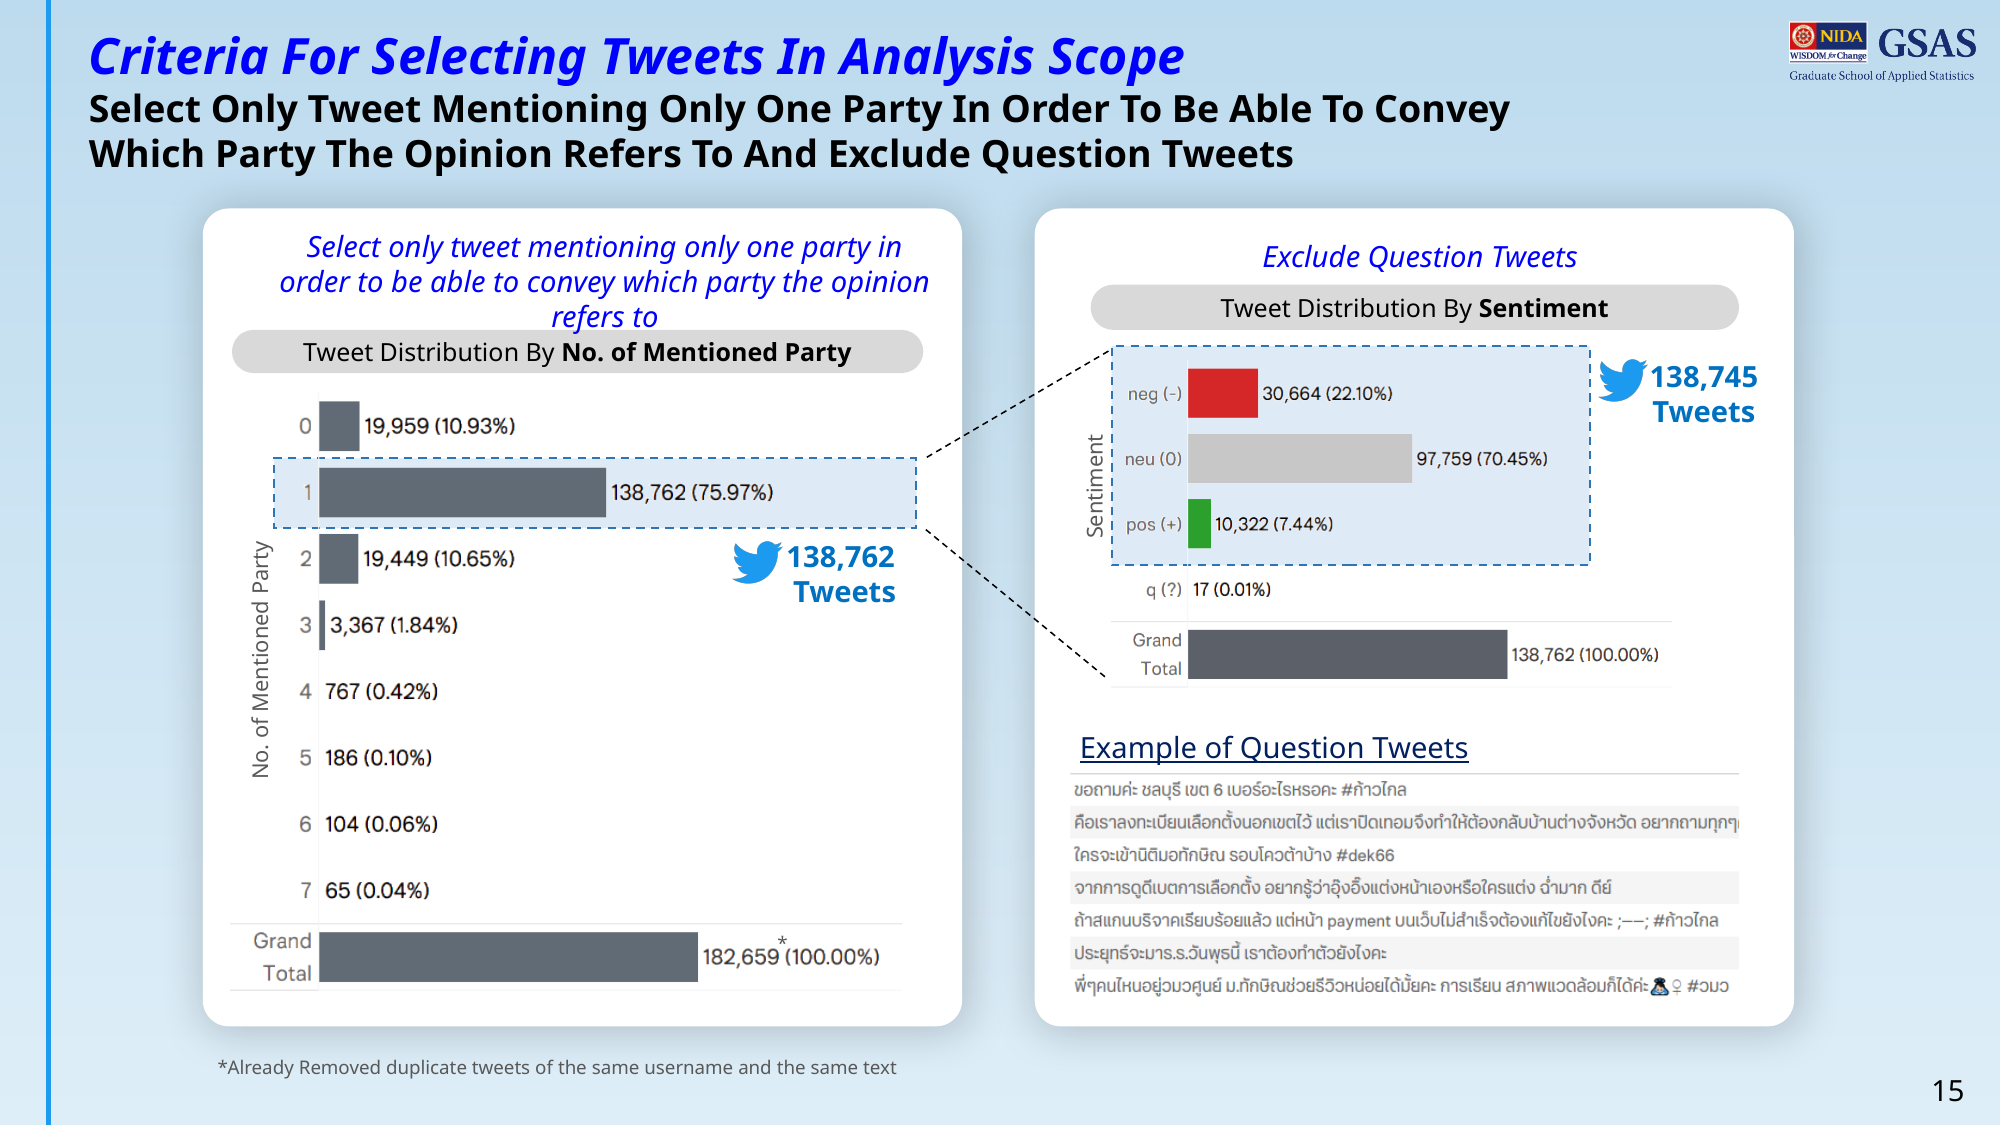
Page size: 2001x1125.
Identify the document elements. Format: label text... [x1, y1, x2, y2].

text_box 15 [1529, 1065, 1980, 1125]
table_cell 0.2060 [219, 200, 952, 208]
picture [1789, 21, 1976, 82]
text_box Criteria For Selecting Tweets In Analysis Scope Select Only Tweet Mentioning Only One Party In Order To Be Able To Convey Which Party The Opinion Refers To And Exclude Question Tweets [74, 17, 1625, 228]
text_box *Already Removed duplicate tweets of the same username and the same text [202, 1048, 1204, 1086]
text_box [202, 208, 1877, 1027]
table_cell 0.2060 [1051, 200, 1625, 208]
